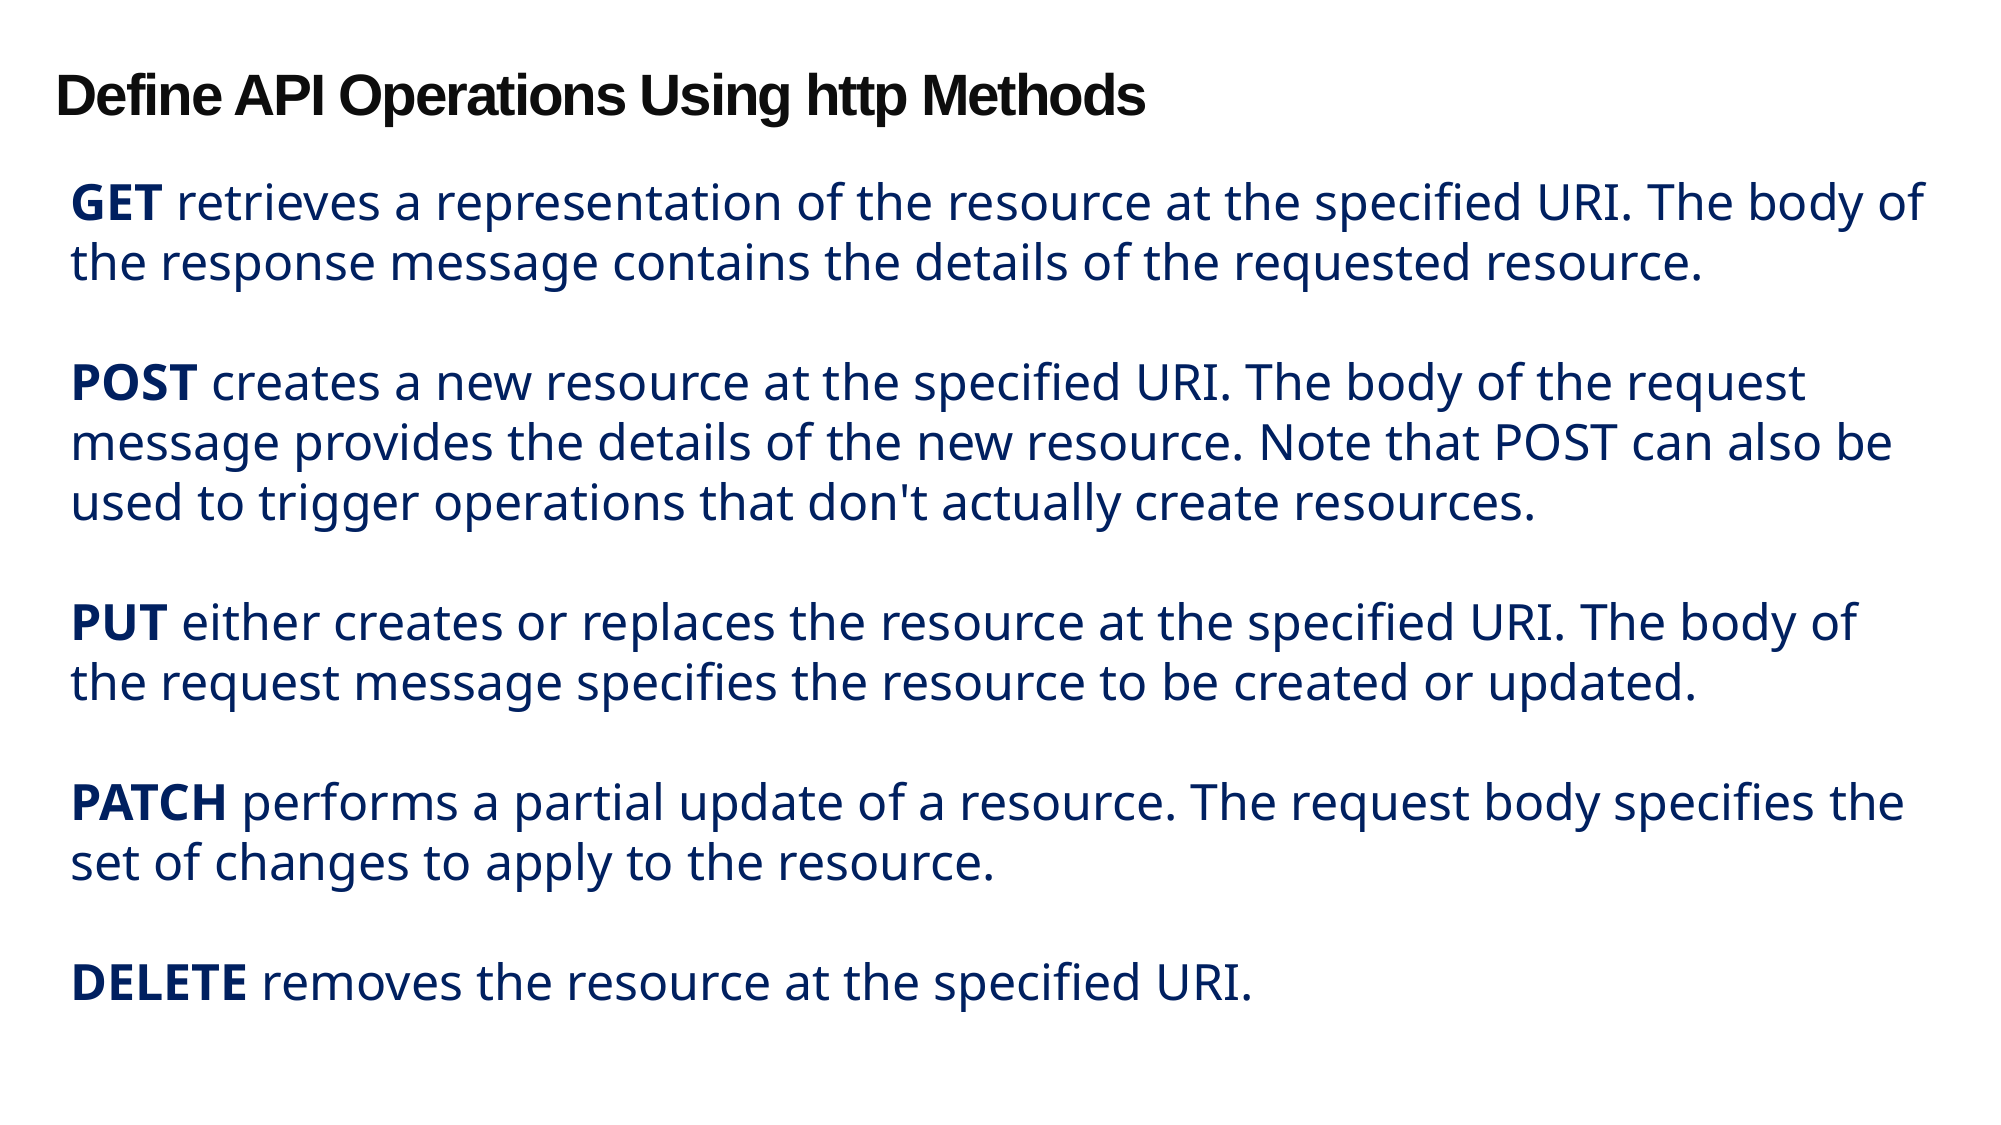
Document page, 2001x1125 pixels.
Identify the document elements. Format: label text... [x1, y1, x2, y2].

text_box Define API Operations Using http Methods [55, 57, 1345, 128]
text_box GET retrieves a representation of the resource at the specified URI. The body of the response message contains the details of the requested resource. POST creates a new resource at the specified URI. The body of the request message provides the details of the new resource. Note that POST can also be used to trigger operations that don't actually create resources. PUT either creates or replaces the resource at the specified URI. The body of the request message specifies the resource to be created or updated. PATCH performs a partial update of a resource. The request body specifies the set of changes to apply to the resource. DELETE removes the resource at the specified URI. [55, 163, 1945, 1018]
